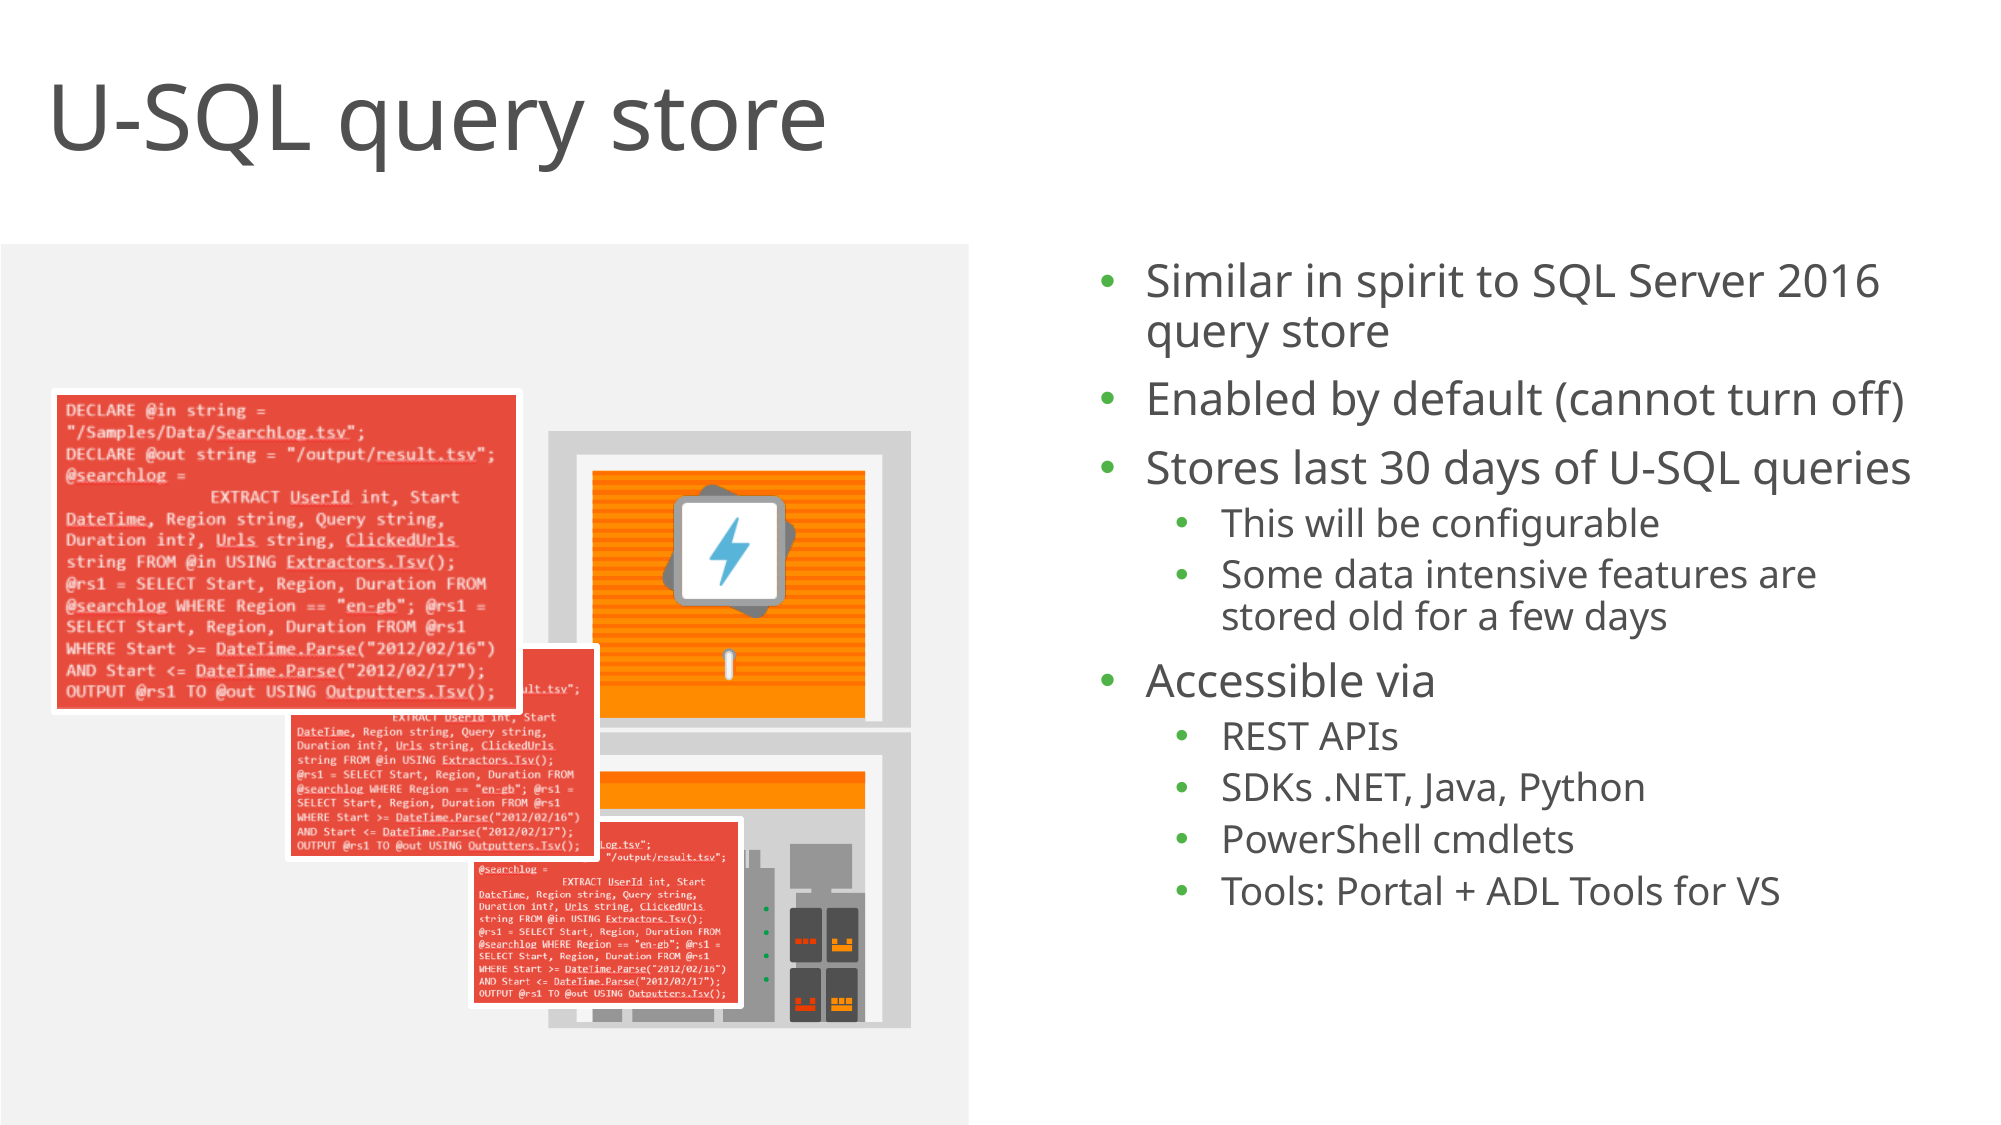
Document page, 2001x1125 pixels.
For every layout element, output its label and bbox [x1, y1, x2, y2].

list [1084, 251, 1929, 929]
title [31, 50, 1969, 192]
text_box [56, 316, 1111, 1029]
